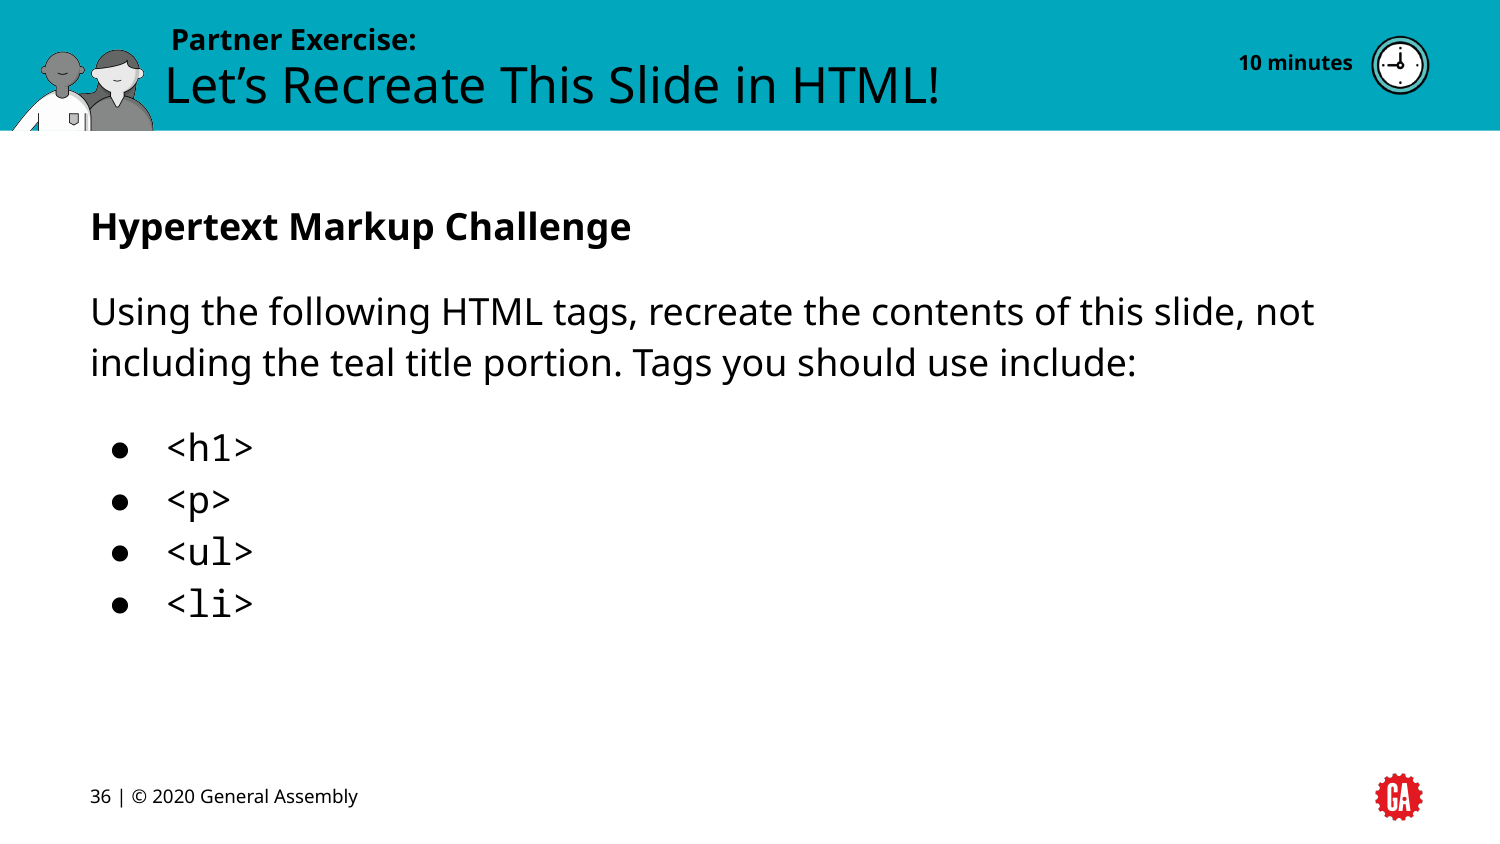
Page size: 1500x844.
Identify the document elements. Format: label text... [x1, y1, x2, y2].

picture [1368, 32, 1433, 98]
subtitle 10 minutes [1148, 34, 1369, 89]
picture [1373, 771, 1425, 823]
picture [12, 34, 156, 131]
list Hypertext Markup Challenge Using the following HTML tags, recreate the contents of this slide, not including the teal title portion. Tags you should use include: <h1> <p> <ul> <li> [75, 180, 1425, 663]
title Let’s Recreate This Slide in HTML! [149, 38, 971, 115]
slide_number 36 | © 2020 General Assembly [75, 764, 465, 830]
